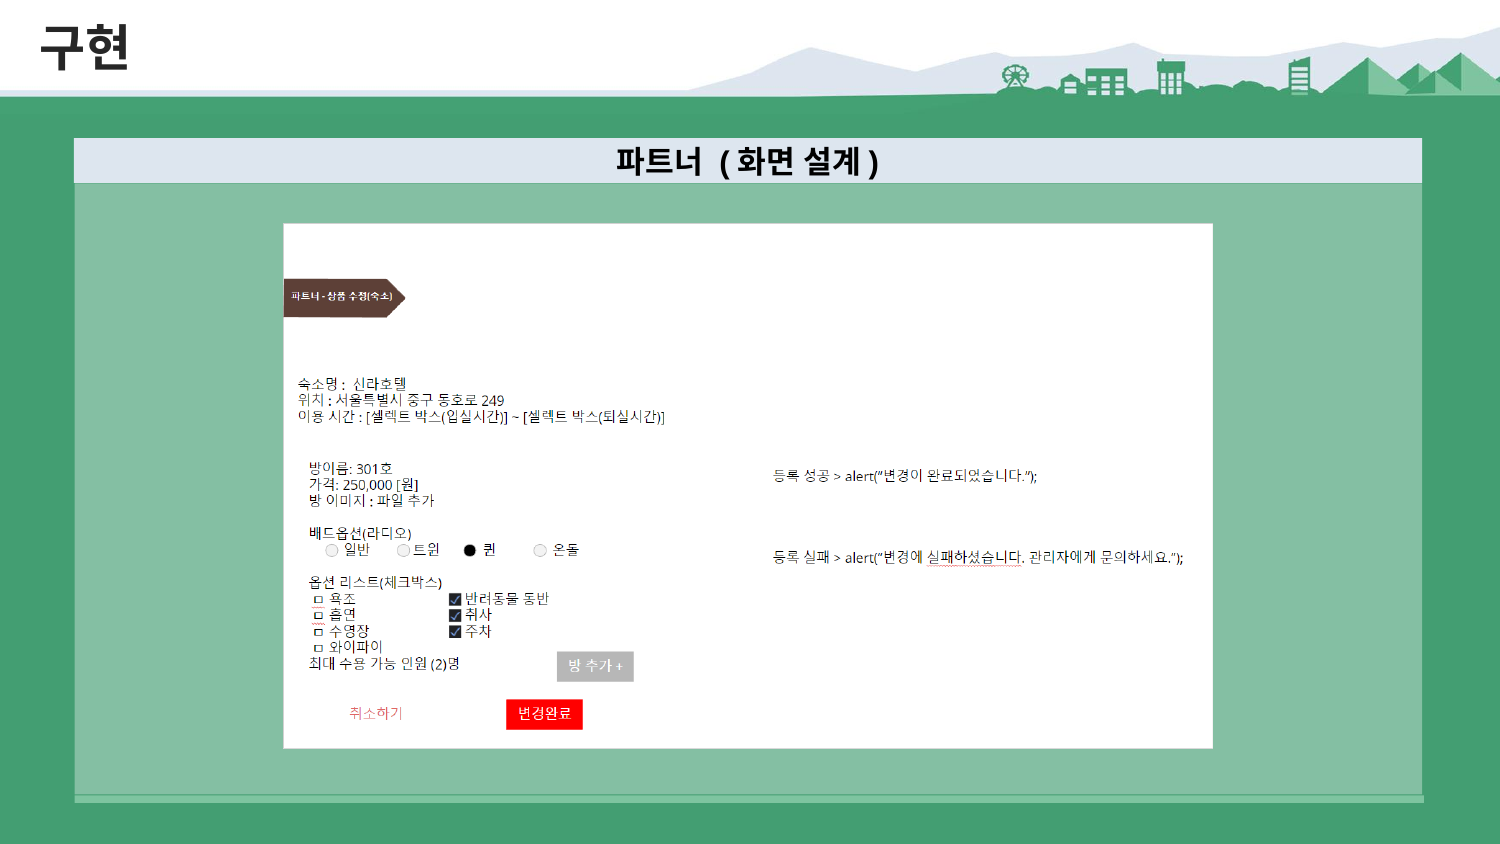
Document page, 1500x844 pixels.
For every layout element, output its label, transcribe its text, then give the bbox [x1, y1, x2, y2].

list 구현 [26, 17, 1468, 96]
picture [0, 0, 1500, 844]
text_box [73, 137, 1425, 804]
